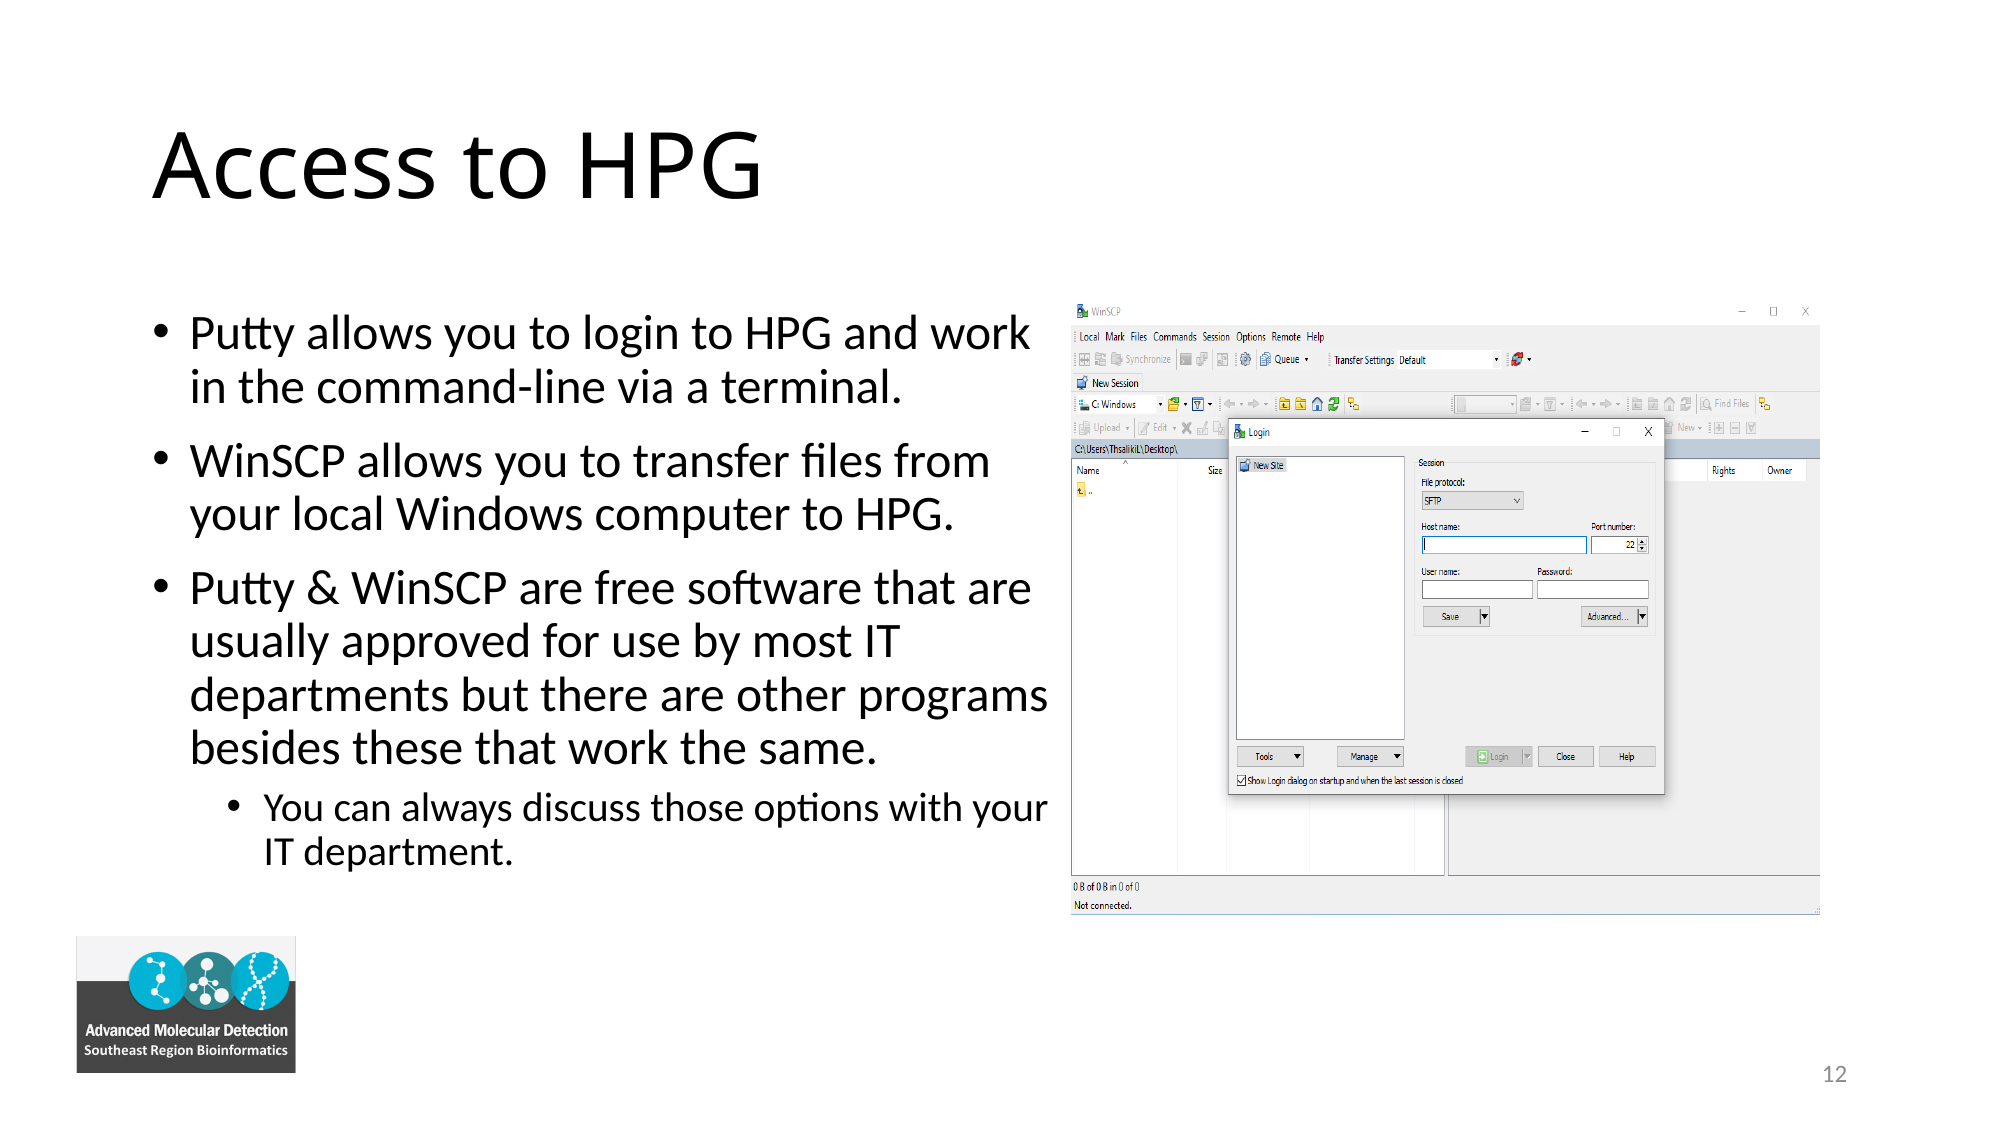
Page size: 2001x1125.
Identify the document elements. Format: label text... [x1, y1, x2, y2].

picture [75, 936, 297, 1073]
slide_number 12 [1412, 1042, 1863, 1103]
title Access to HPG [137, 59, 1863, 278]
picture [1071, 299, 1820, 915]
list Putty allows you to login to HPG and work in the command-line via a terminal. WinSCP allows you to transfer files from your local Windows computer to HPG. Putty & WinSCP are free software that are usually approved for use by most IT departments but there are other programs besides these that work the same. You can always discuss those options with your IT department. [137, 299, 1072, 937]
